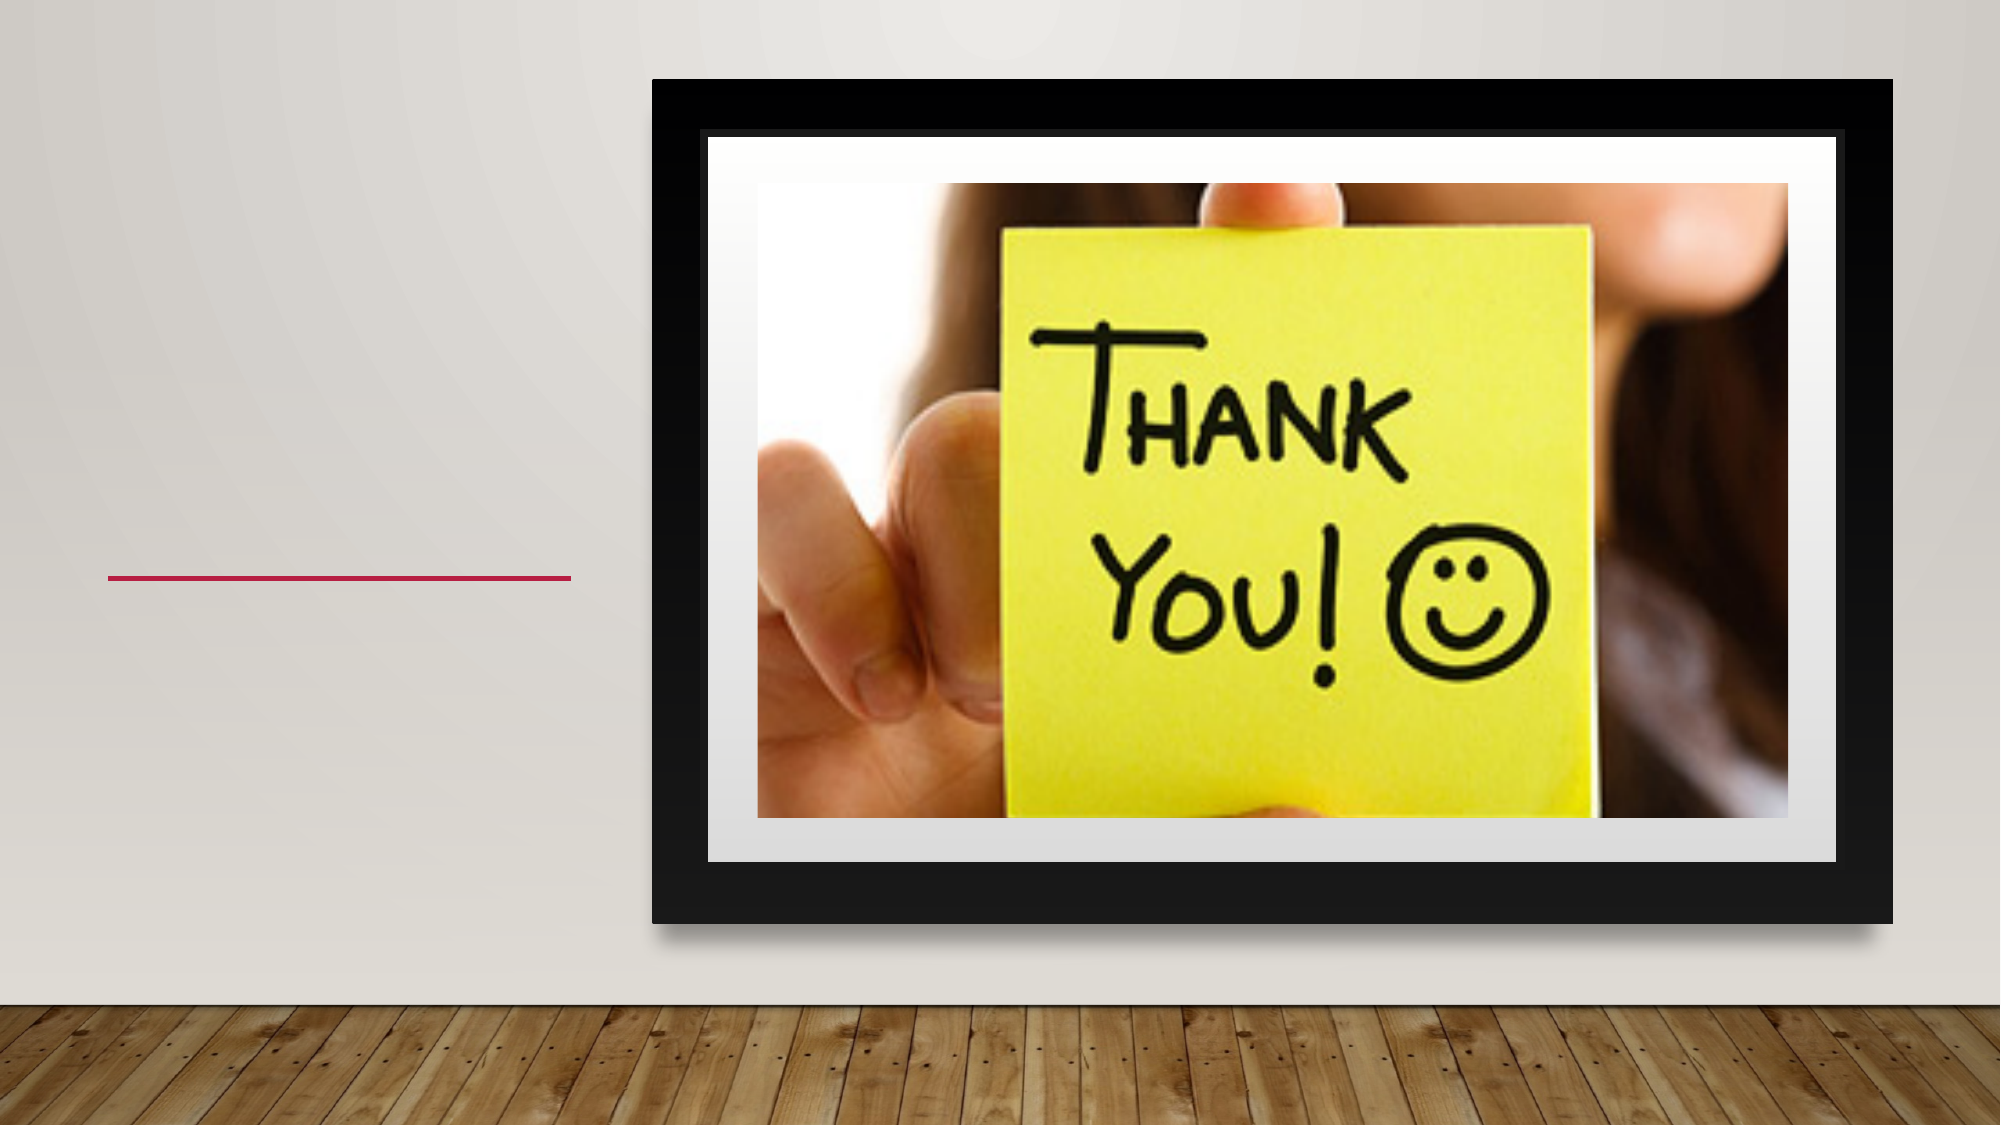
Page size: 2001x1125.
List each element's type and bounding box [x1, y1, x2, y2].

list [757, 182, 1789, 818]
text_box [0, 330, 2000, 1004]
text_box [0, 0, 2000, 330]
text_box [652, 78, 1894, 924]
picture [0, 1006, 2000, 1125]
